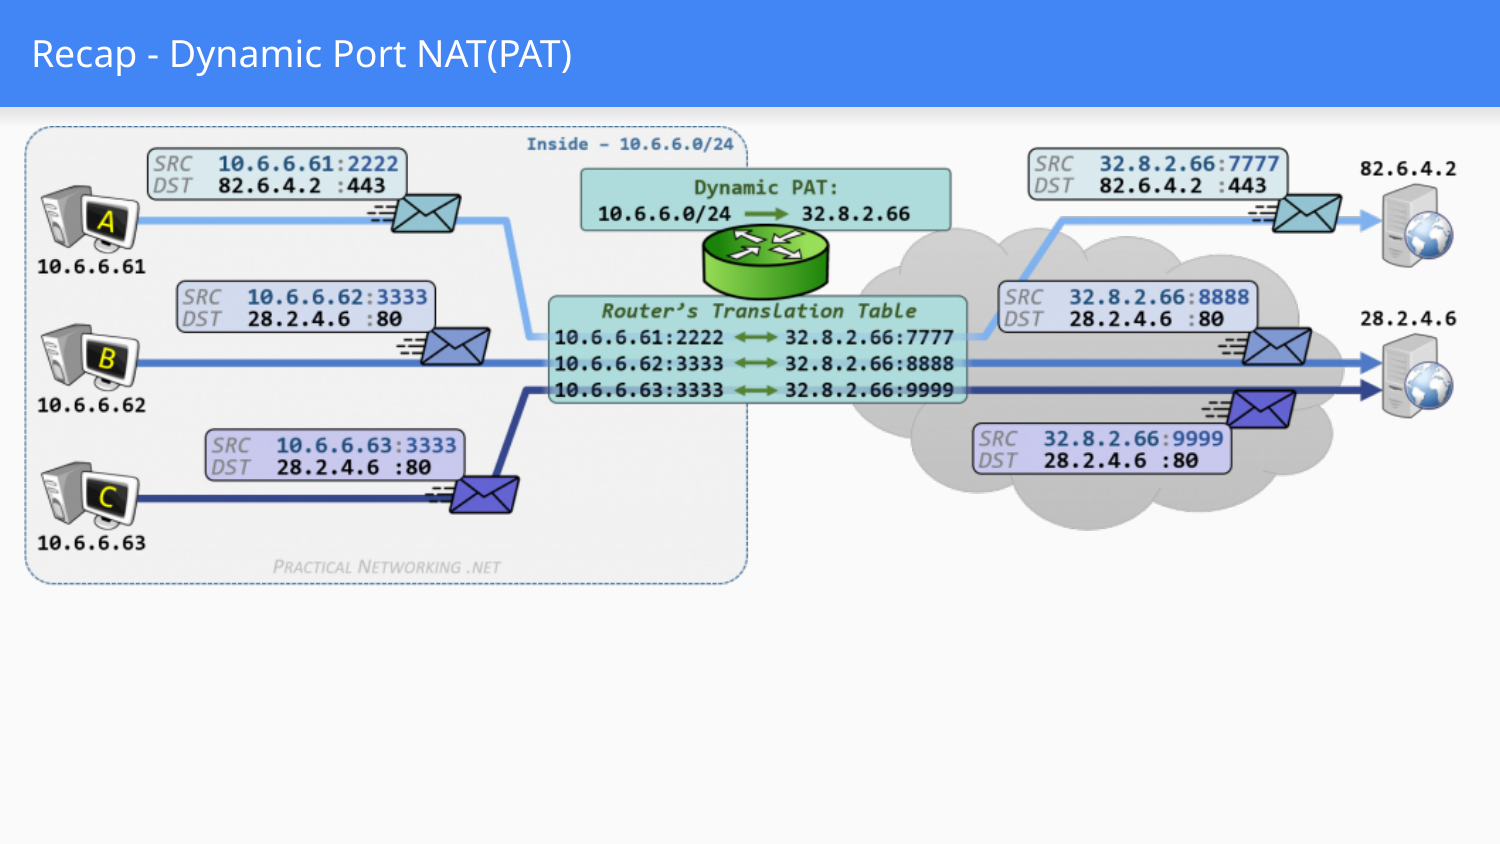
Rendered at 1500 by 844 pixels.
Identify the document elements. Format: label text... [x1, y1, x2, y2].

title Recap - Dynamic Port NAT(PAT) [16, 2, 1464, 102]
picture [24, 126, 1476, 593]
